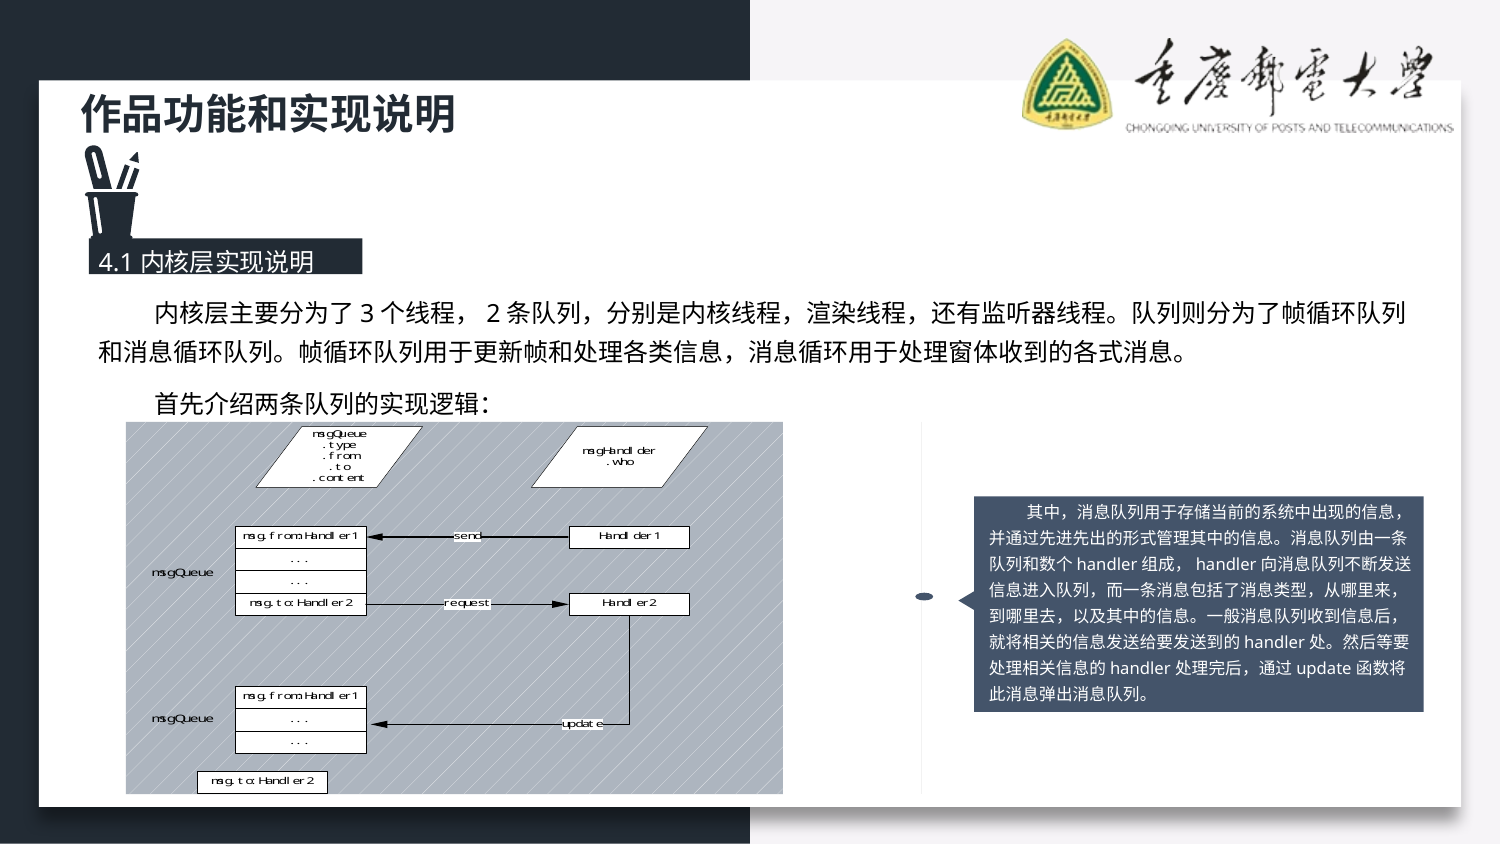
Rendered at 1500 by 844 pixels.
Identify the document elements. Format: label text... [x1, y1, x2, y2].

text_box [125, 424, 709, 795]
picture [1022, 38, 1454, 133]
text_box [116, 164, 130, 189]
text_box [126, 167, 140, 189]
text_box [129, 152, 139, 163]
text_box [84, 145, 112, 189]
text_box 4.1内核层实现说明 内核层主要分为了3个线程，2条队列，分别是内核线程，渲染线程，还有监听器线程。队列则分为了帧循环队列和消息循环队列。帧循环队列用于更新帧和处理各类信息，消息循环用于处理窗体收到的各式消息。 首先介绍两条队列的实现逻辑： [83, 230, 1443, 426]
text_box 作品功能和实现说明 [65, 80, 471, 146]
text_box [84, 192, 139, 240]
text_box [125, 421, 1428, 795]
text_box 点集，线段集，闭合线段，三角形集，多边形 [38, 79, 1462, 808]
